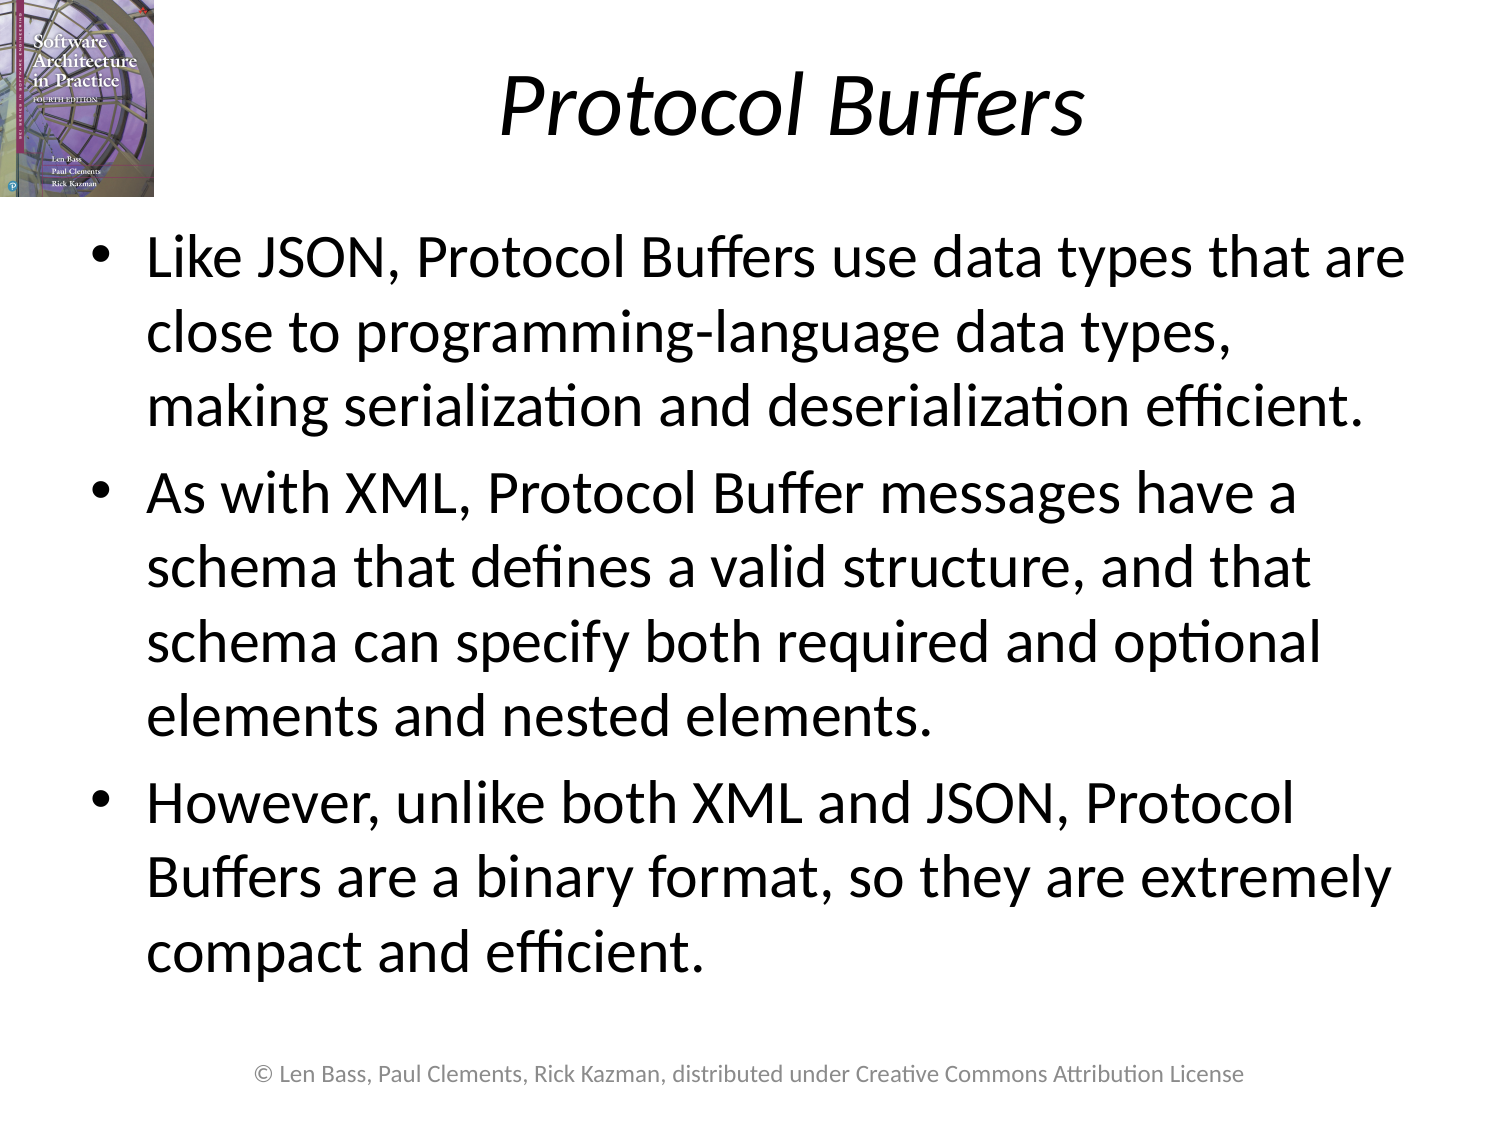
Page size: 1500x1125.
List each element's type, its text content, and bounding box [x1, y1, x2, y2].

picture [0, 0, 154, 197]
footer © Len Bass, Paul Clements, Rick Kazman, distributed under Creative Commons Attribution License [230, 1042, 1270, 1103]
list Like JSON, Protocol Buffers use data types that are close to programming-language data types, making serialization and deserialization efficient. As with XML, Protocol Buffer messages have a schema that defines a valid structure, and that schema can specify both required and optional elements and nested elements. However, unlike both XML and JSON, Protocol Buffers are a binary format, so they are extremely compact and efficient. [75, 208, 1425, 1005]
title Protocol Buffers [159, 45, 1425, 173]
